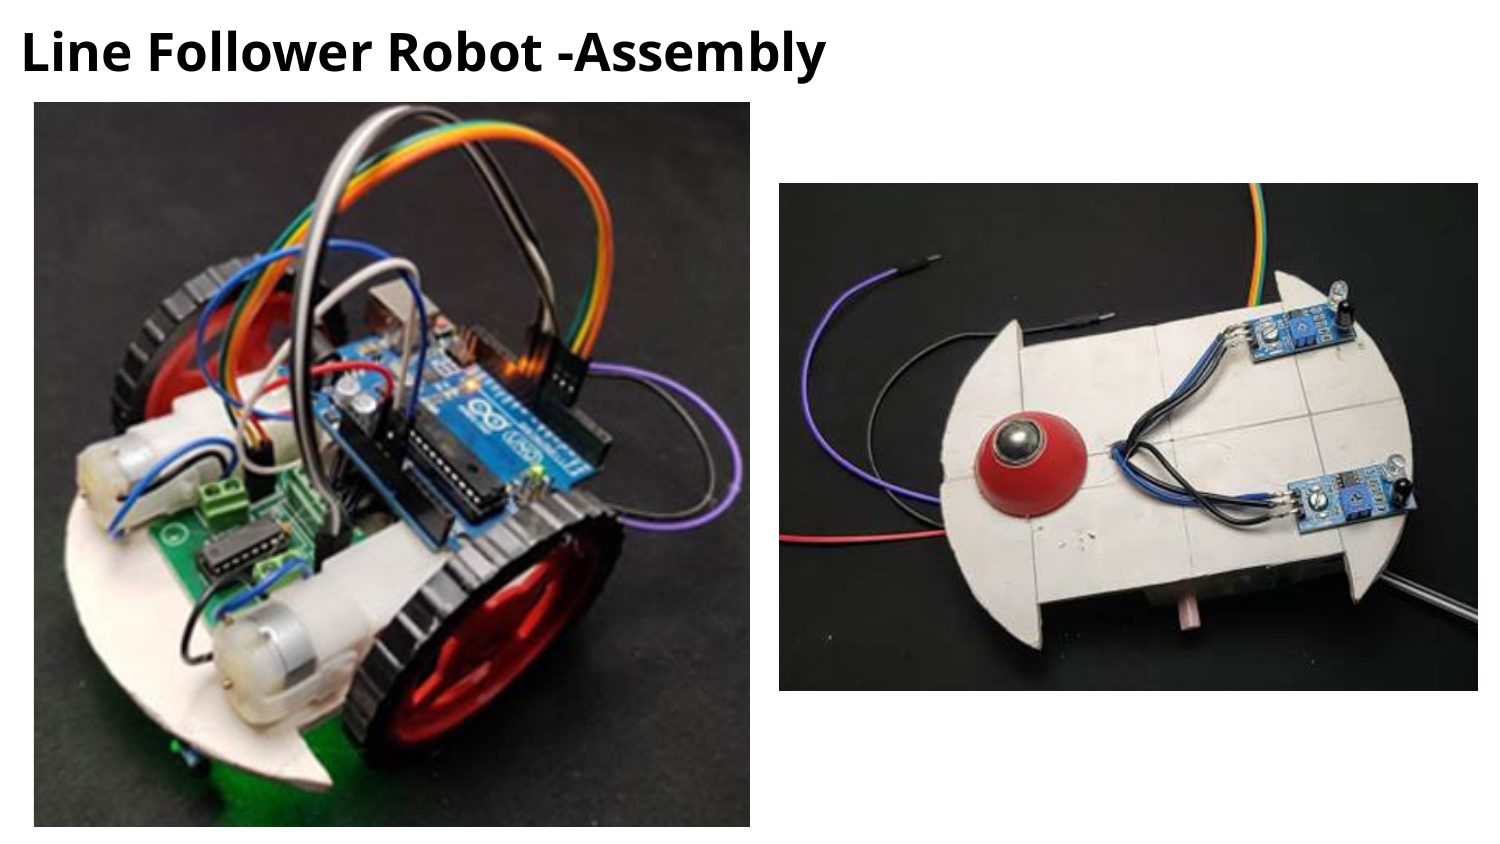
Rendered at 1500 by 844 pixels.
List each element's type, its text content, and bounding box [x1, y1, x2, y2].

title Line Follower Robot -Assembly [20, 0, 1419, 103]
picture [779, 182, 1478, 692]
picture [33, 102, 751, 828]
